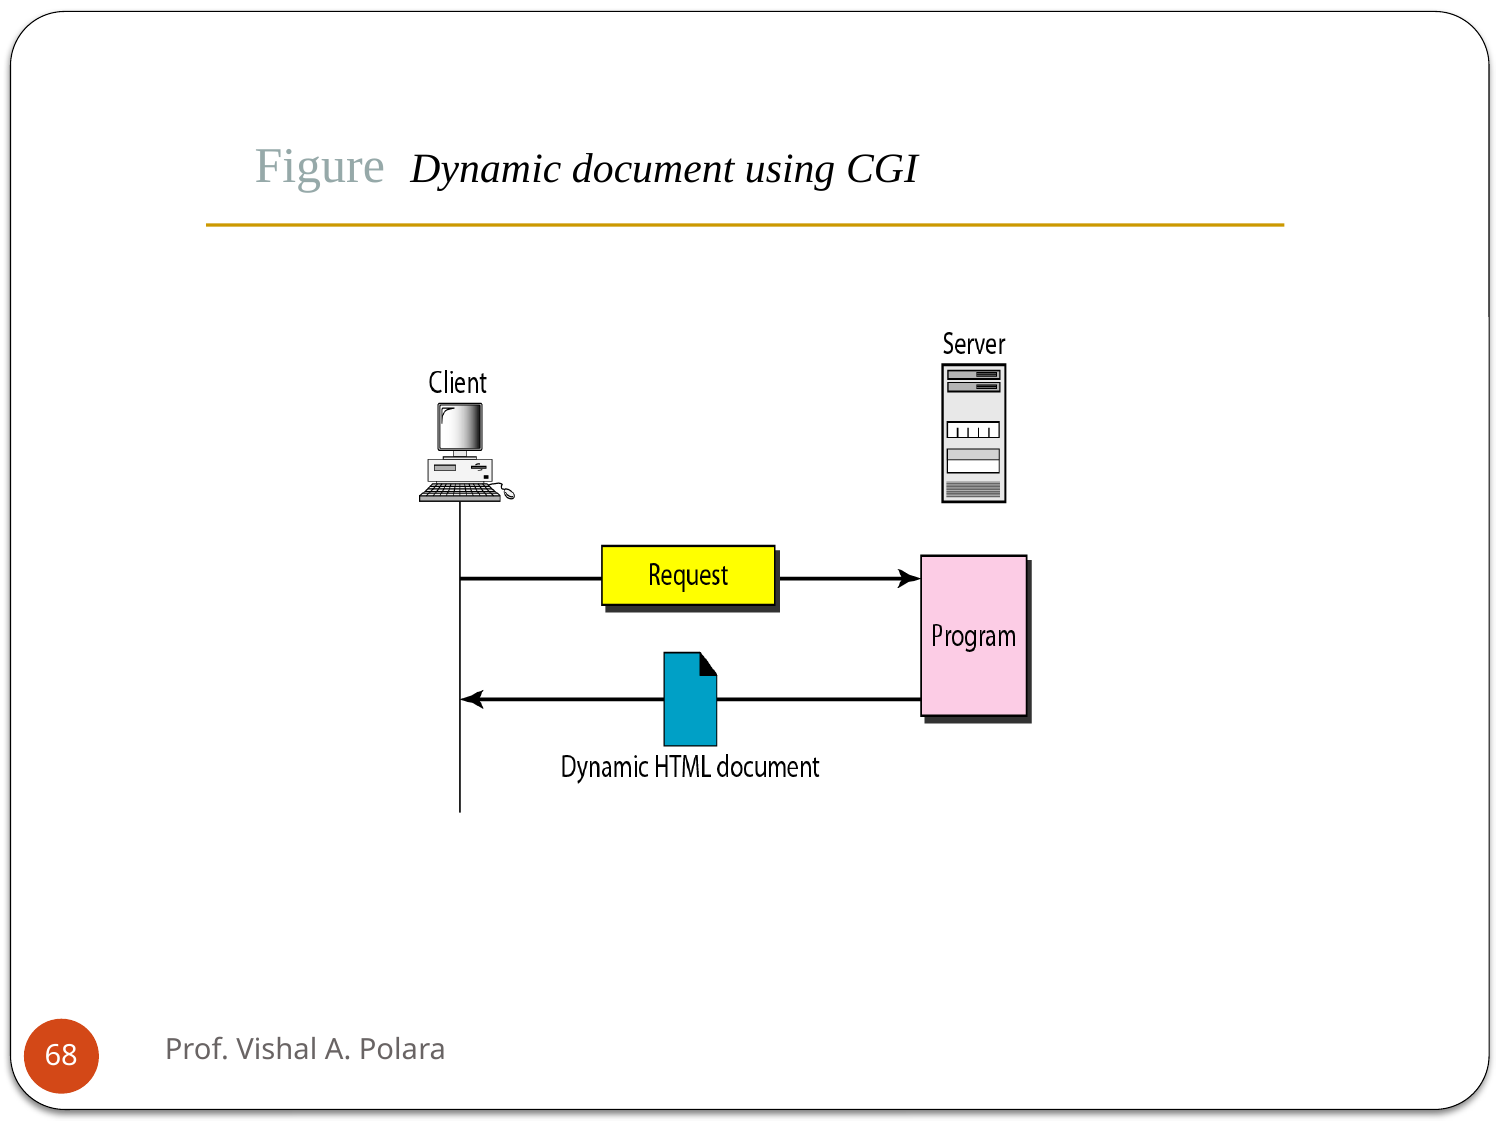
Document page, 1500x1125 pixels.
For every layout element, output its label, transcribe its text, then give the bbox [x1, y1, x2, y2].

picture [419, 327, 1032, 813]
text_box Figure Dynamic document using CGI [239, 124, 934, 200]
slide_number 68 [23, 1018, 99, 1094]
footer Prof. Vishal A. Polara [150, 1012, 800, 1088]
